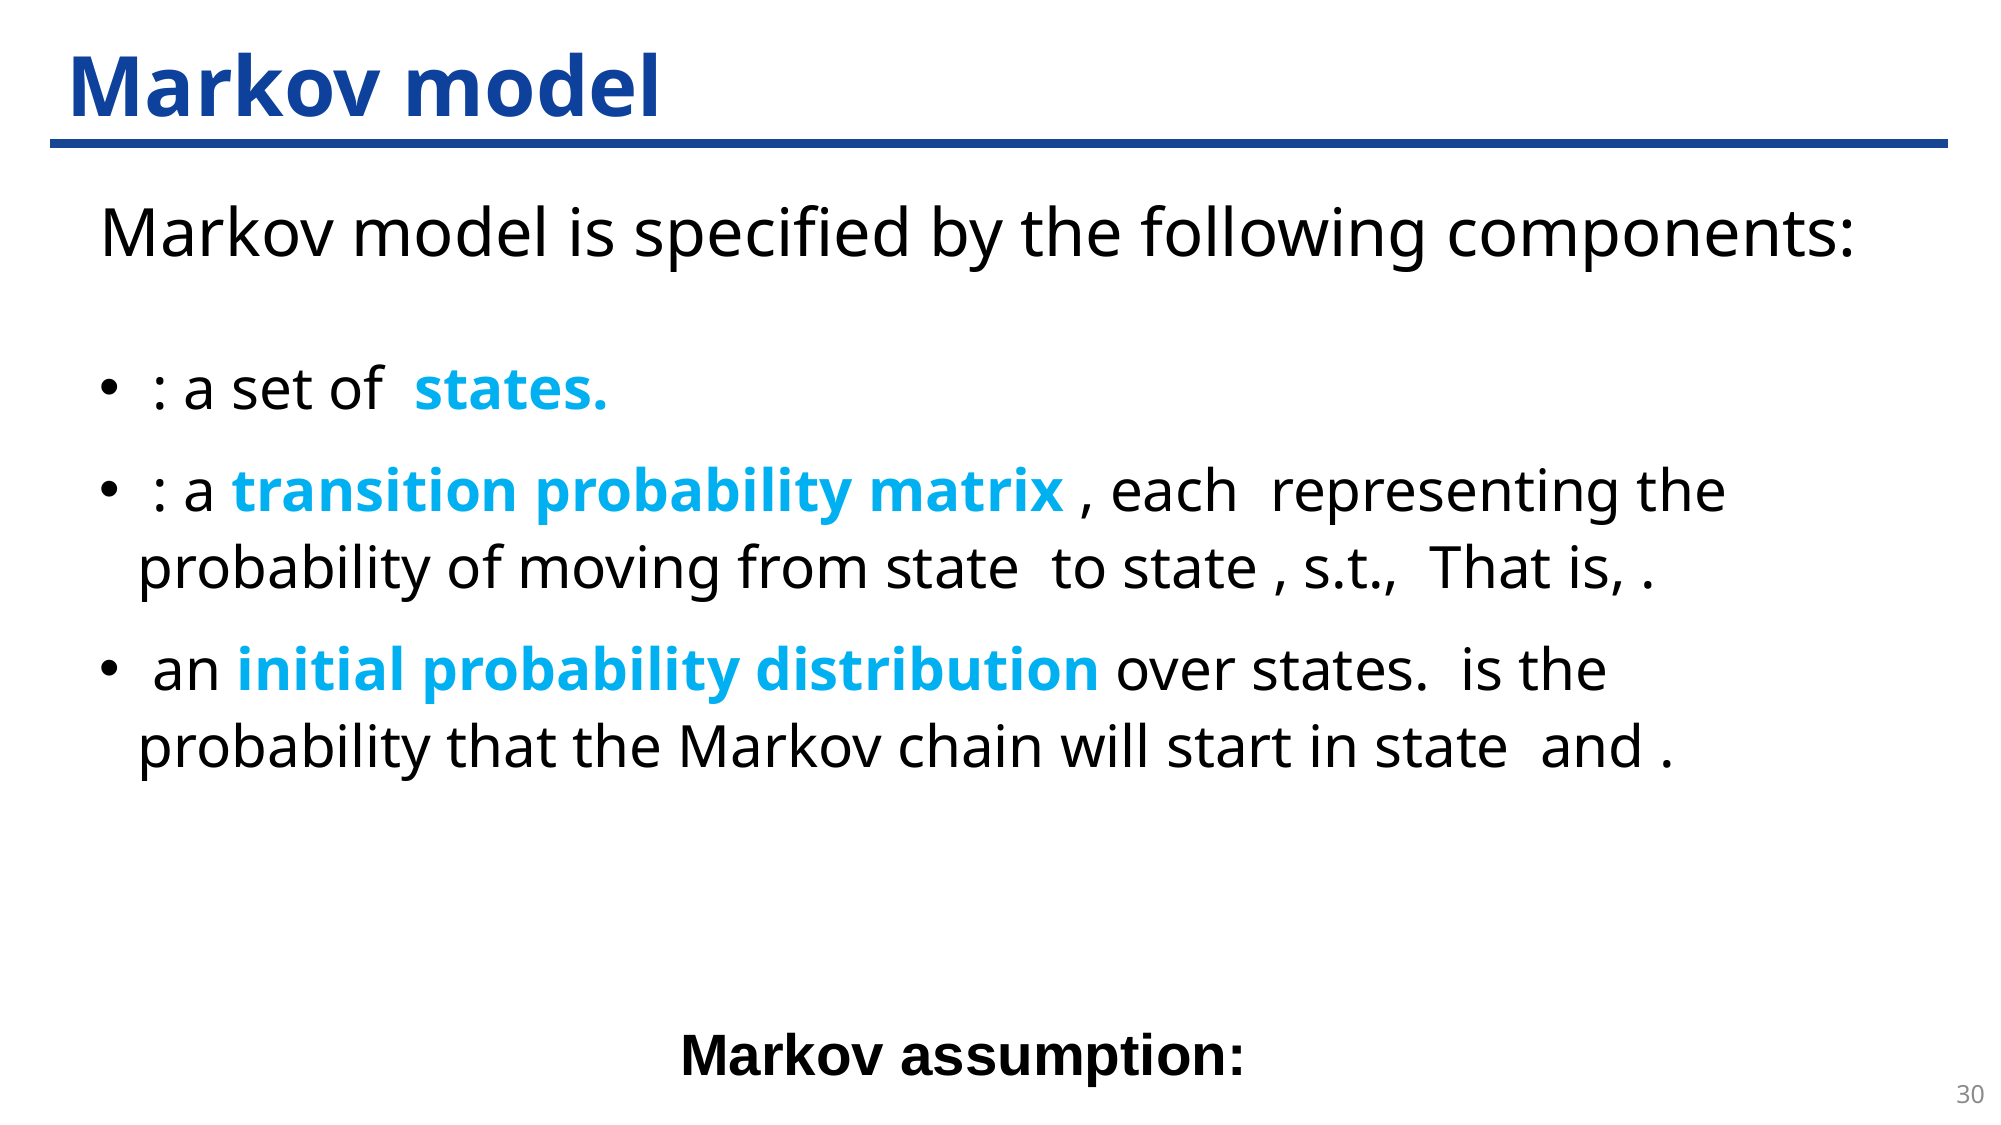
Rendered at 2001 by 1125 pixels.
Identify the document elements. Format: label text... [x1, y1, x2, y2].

slide_number 30 [1899, 1065, 2000, 1125]
title Markov model [51, 39, 1947, 140]
